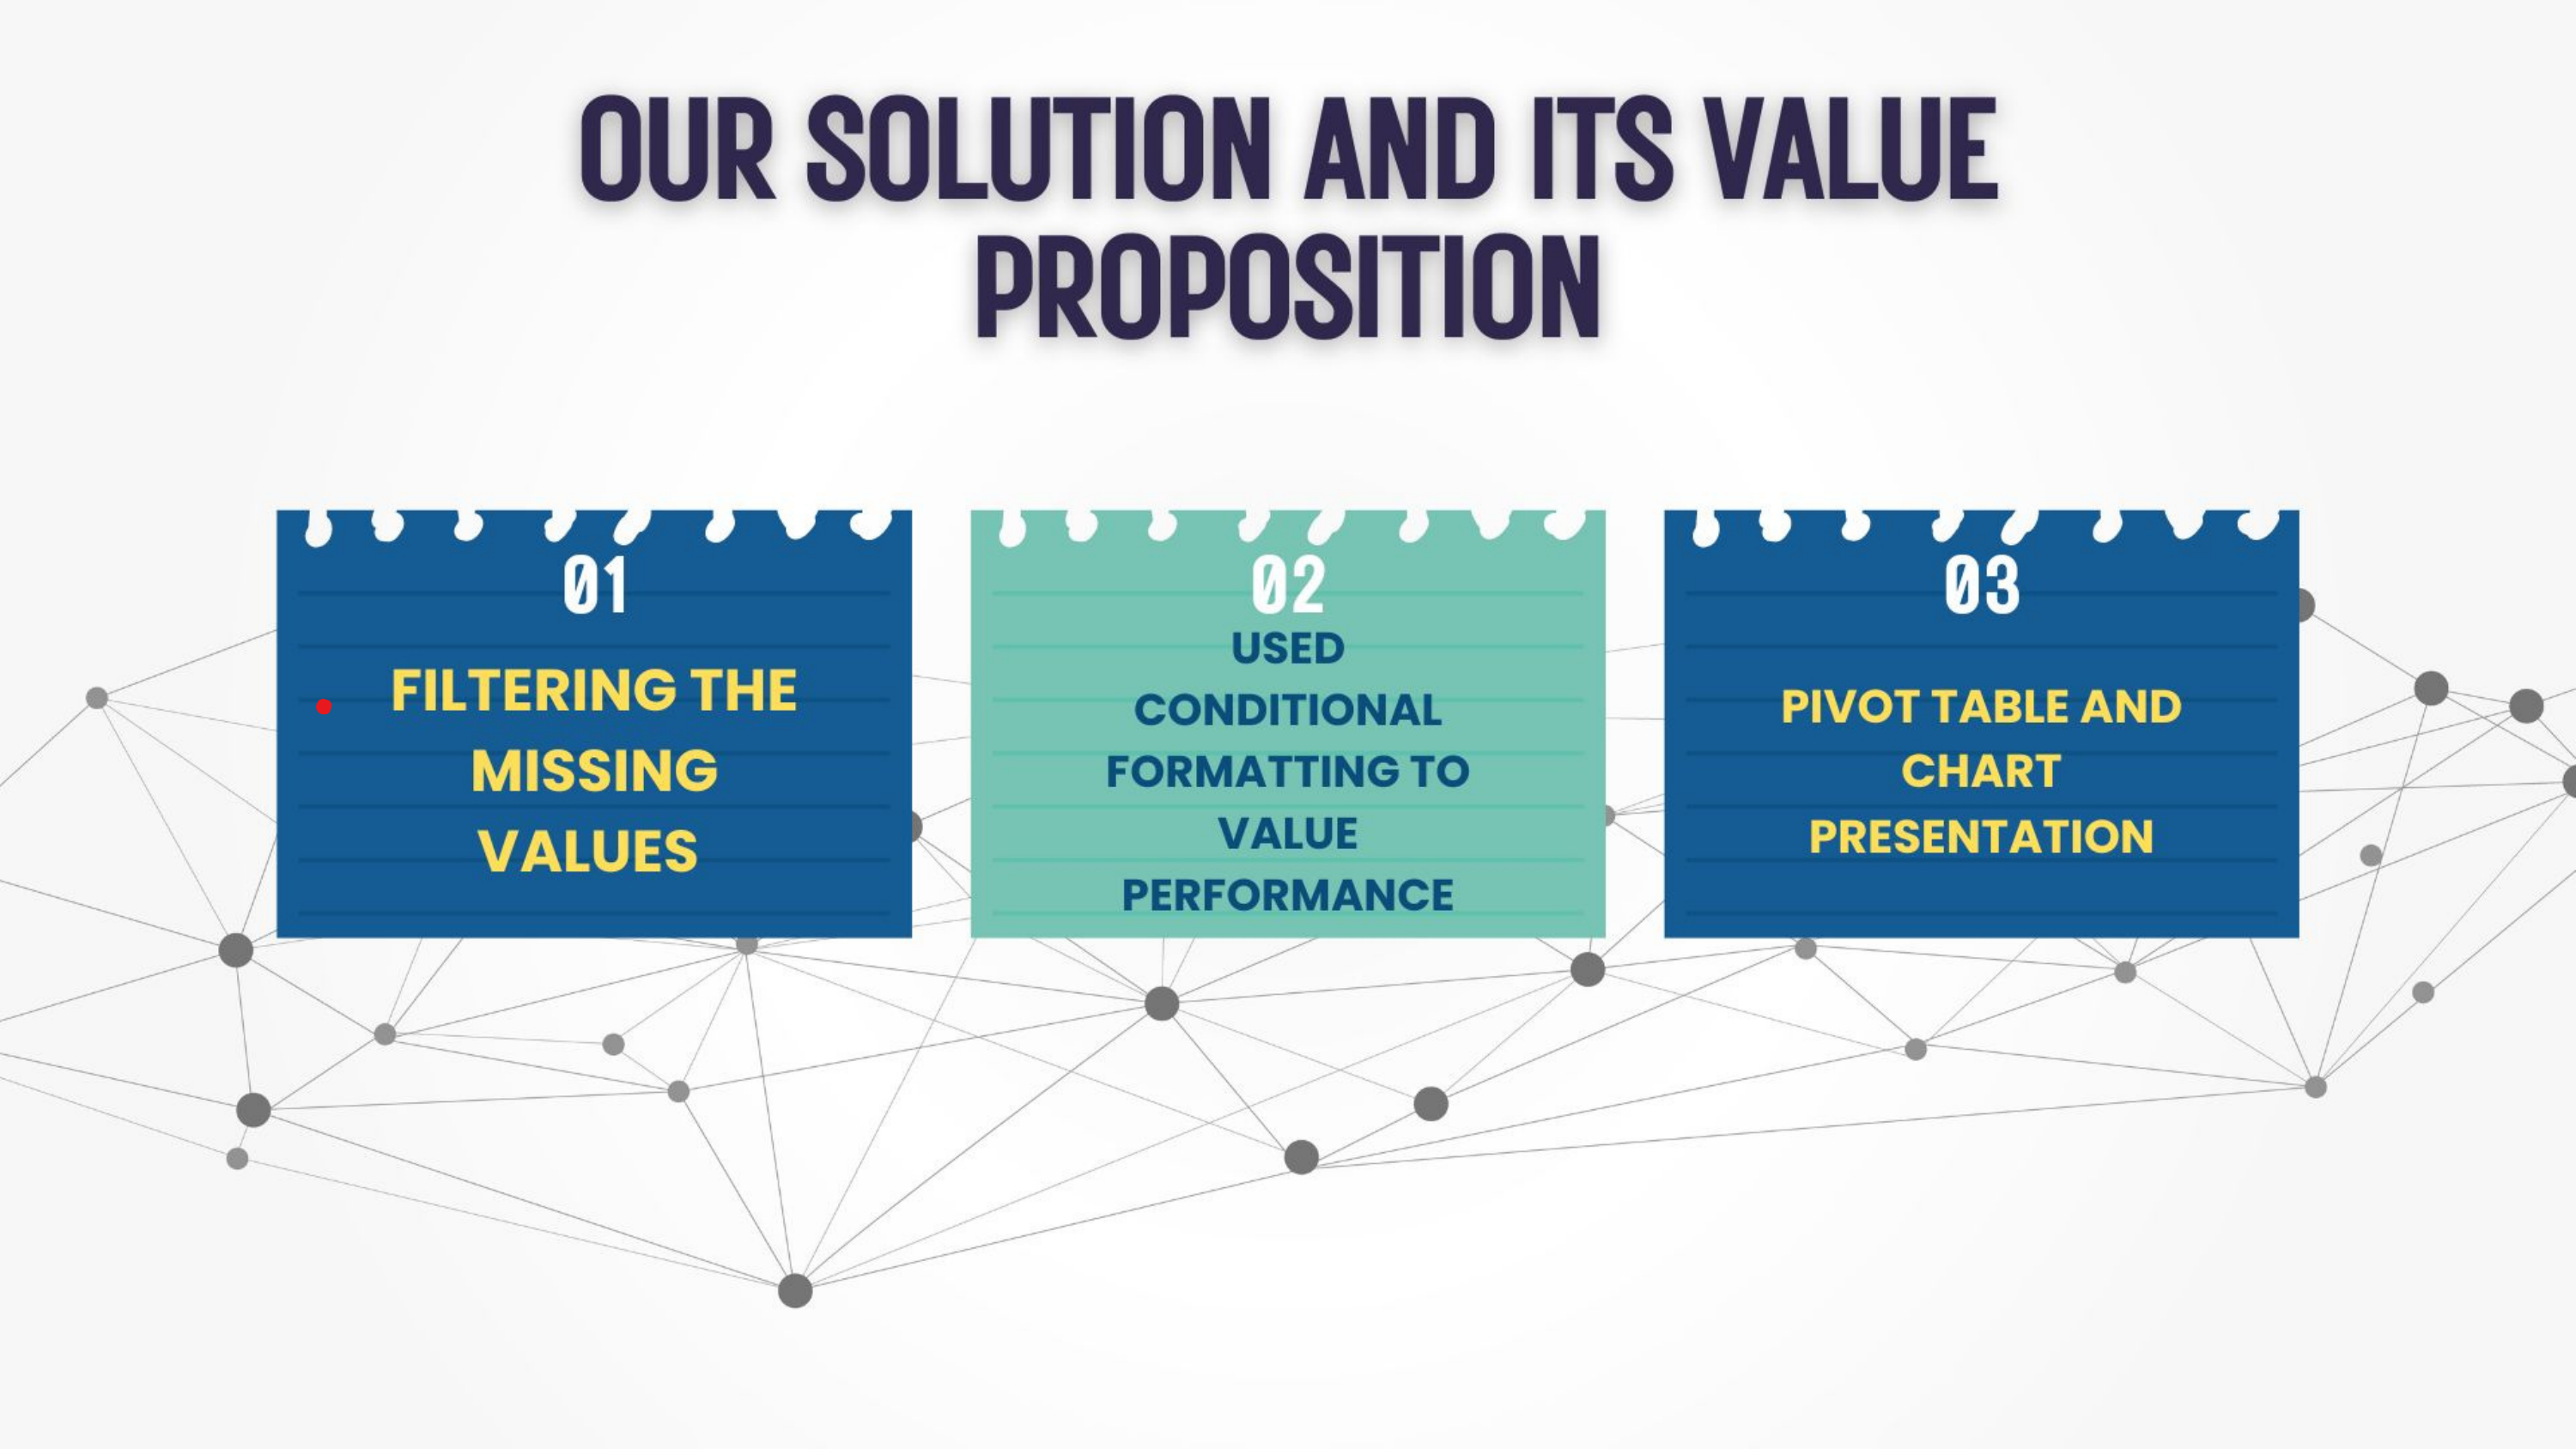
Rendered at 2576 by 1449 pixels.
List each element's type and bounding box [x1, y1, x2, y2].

text_box [310, 693, 338, 720]
text_box [0, 0, 2576, 1449]
